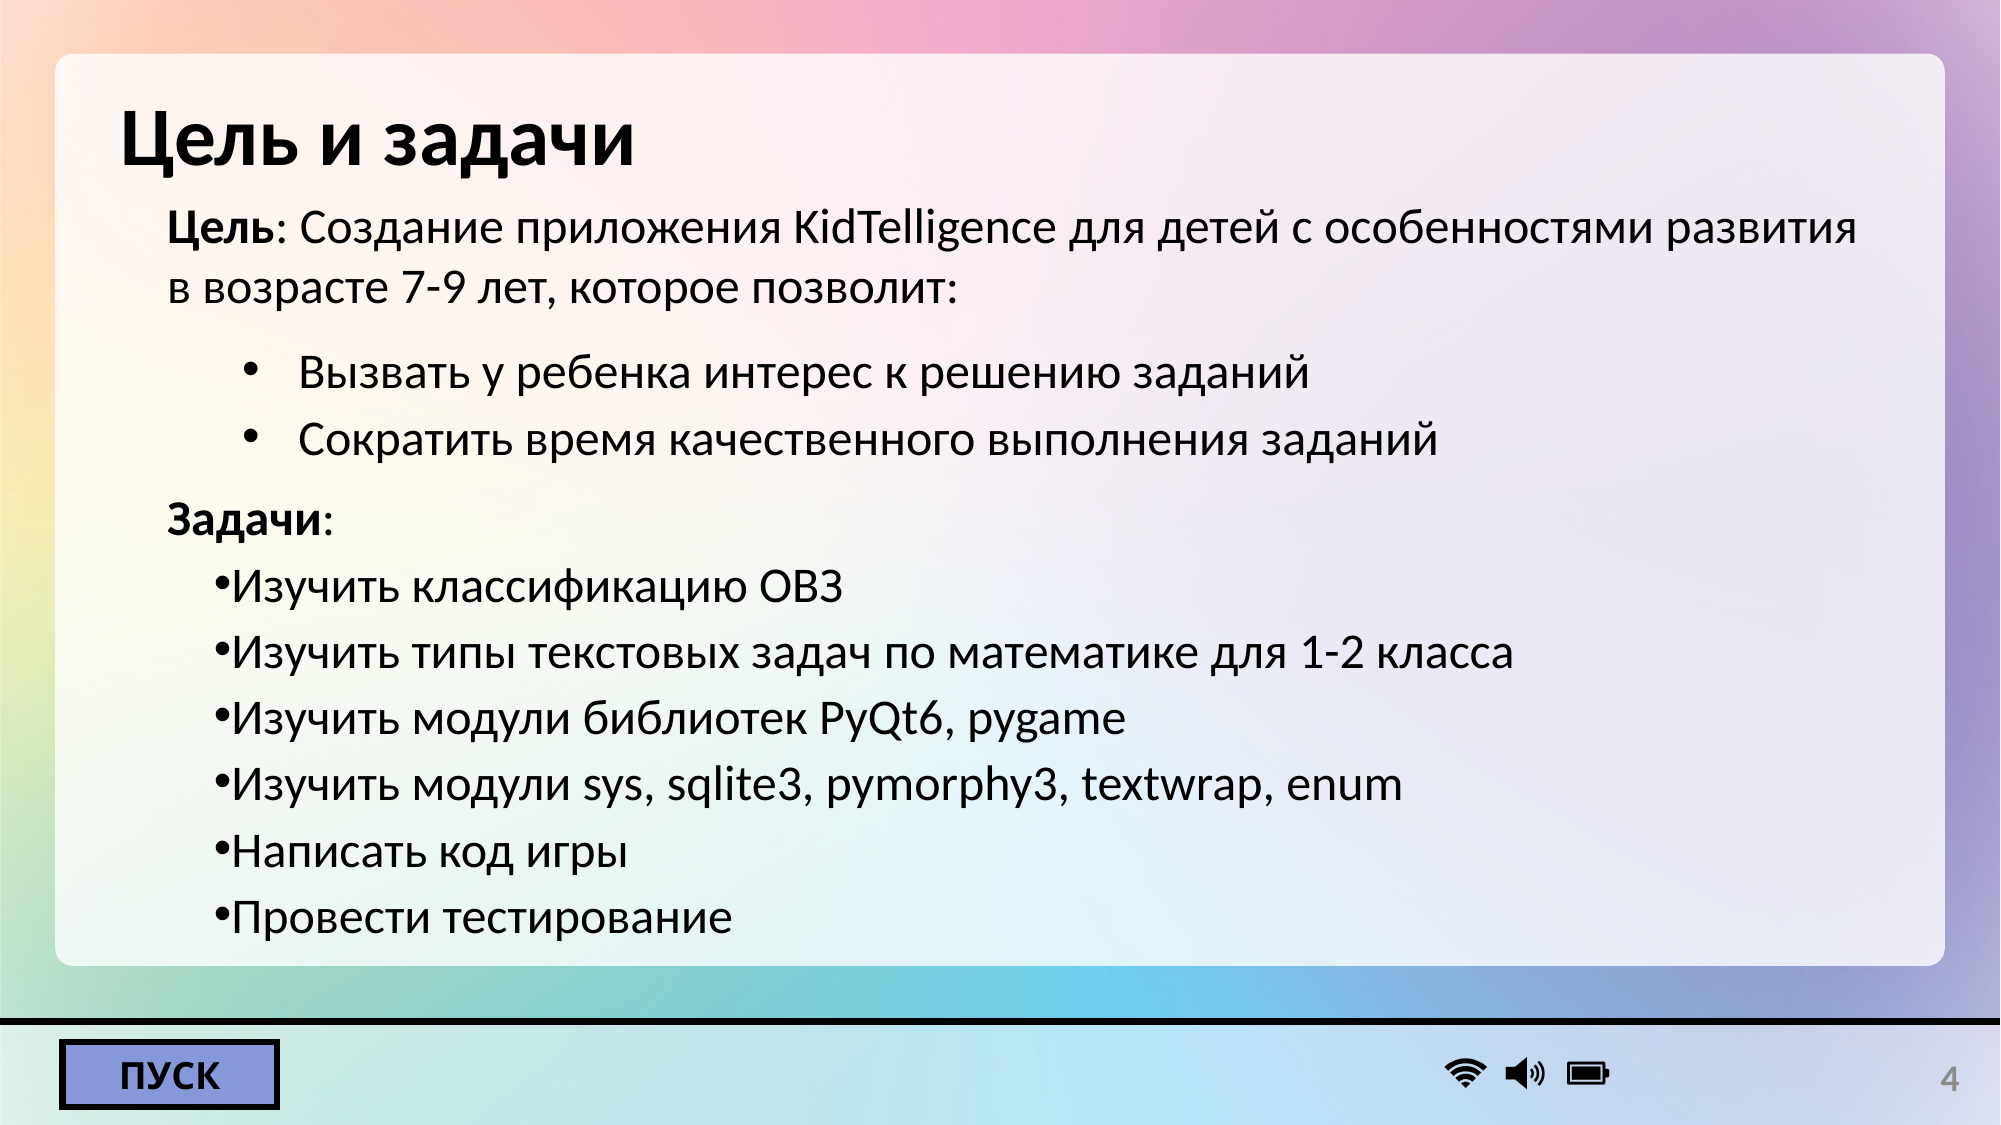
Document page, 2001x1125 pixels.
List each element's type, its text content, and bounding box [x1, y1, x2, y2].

picture [0, 0, 2001, 1125]
picture [1504, 1050, 1550, 1096]
picture [1565, 1050, 1611, 1096]
title Цель и задачи [105, 68, 1895, 186]
slide_number 4 [1898, 1021, 2000, 1125]
picture [1442, 1050, 1488, 1096]
list Цель: Создание приложения KidTelligence для детей с особенностями развития в возрасте 7-9 лет, которое позволит: Вызвать у ребенка интерес к решению заданий Сократить время качественного выполнения заданий Задачи: Изучить классификацию ОВЗ Изучить типы текстовых задач по математике для 1-2 класса Изучить модули библиотек PyQt6, pygame Изучить модули sys, sqlite3, pymorphy3, textwrap, enum Написать код игры Провести тестирование [105, 186, 1895, 946]
